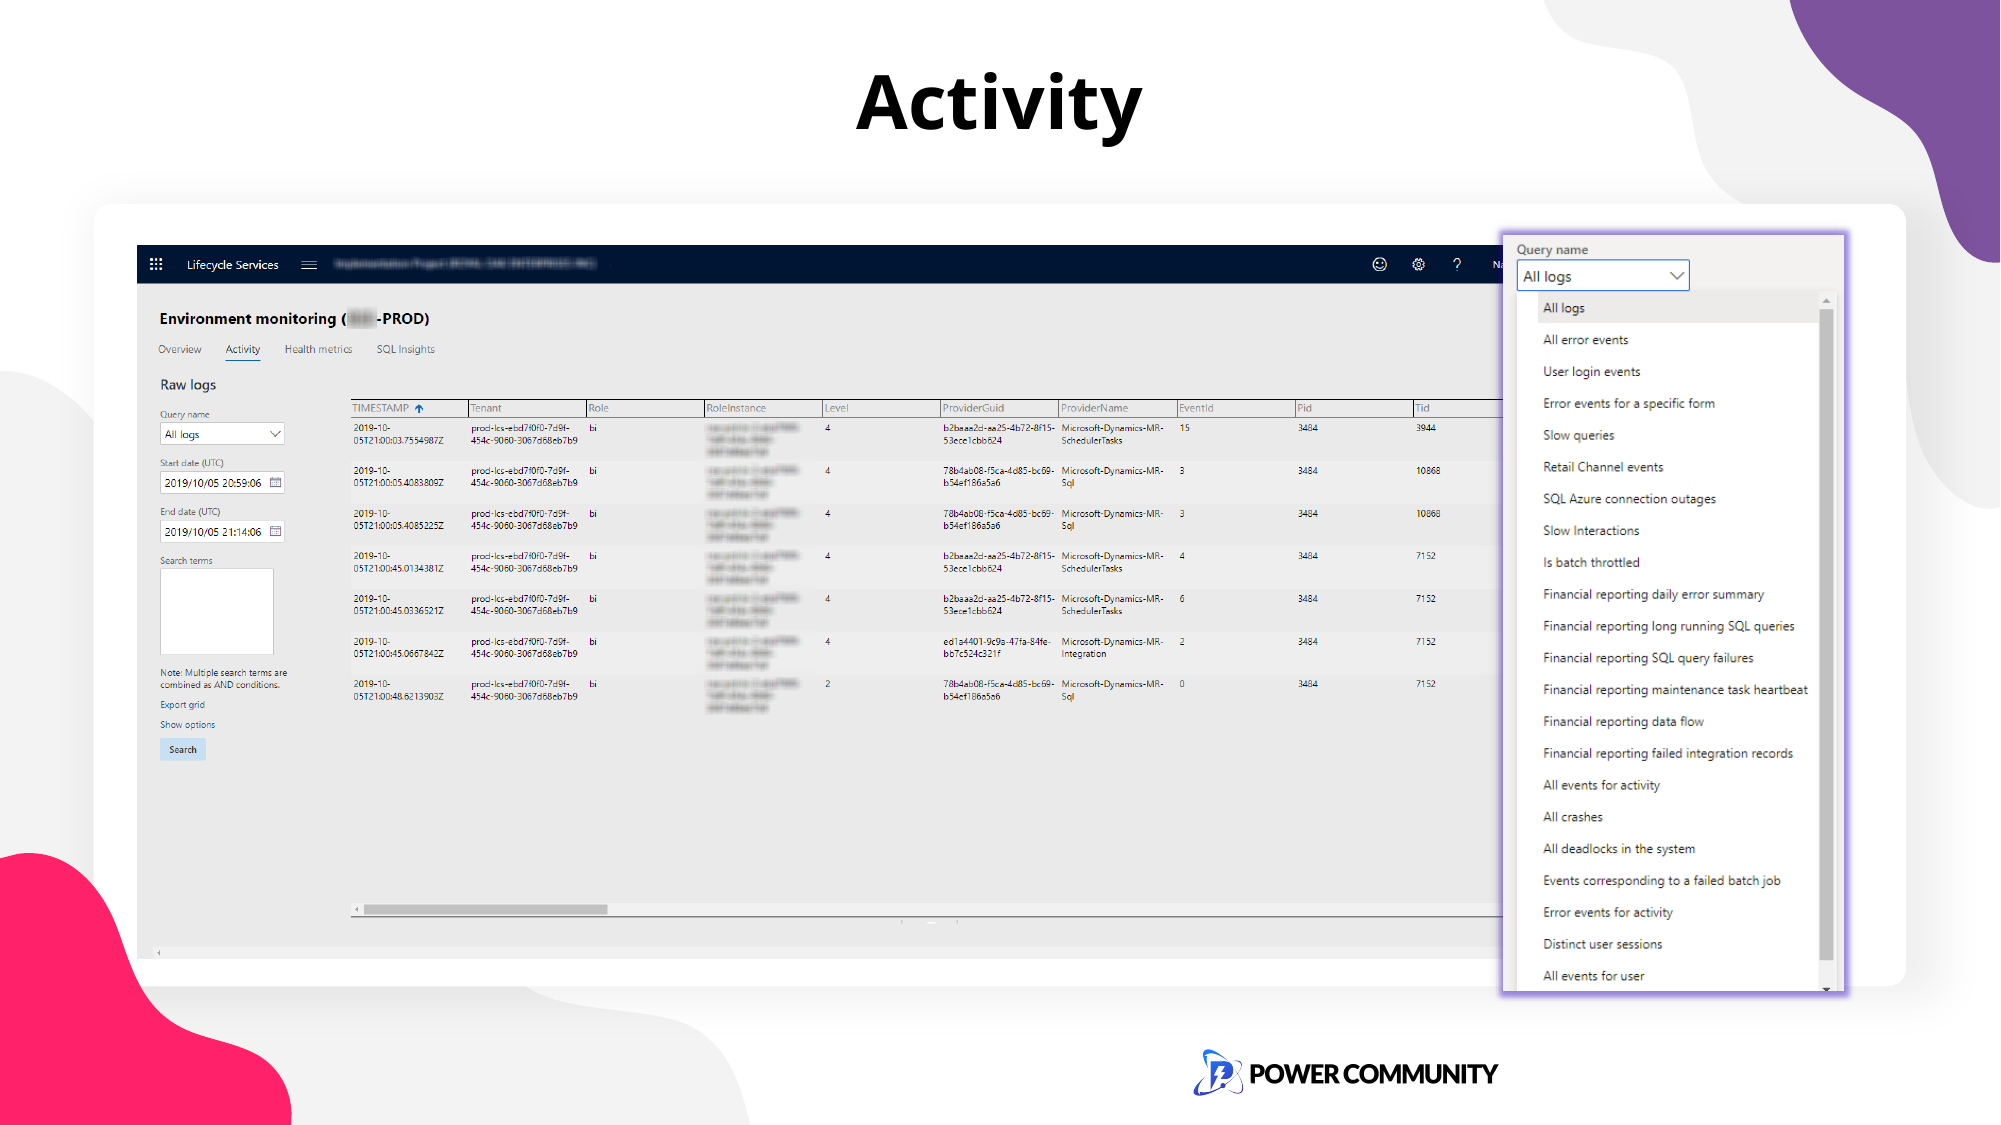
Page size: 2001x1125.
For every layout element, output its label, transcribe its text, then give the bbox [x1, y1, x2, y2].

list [137, 245, 1503, 959]
picture [1503, 235, 1844, 991]
title Activity [137, 59, 1863, 150]
picture [1158, 1037, 1534, 1108]
